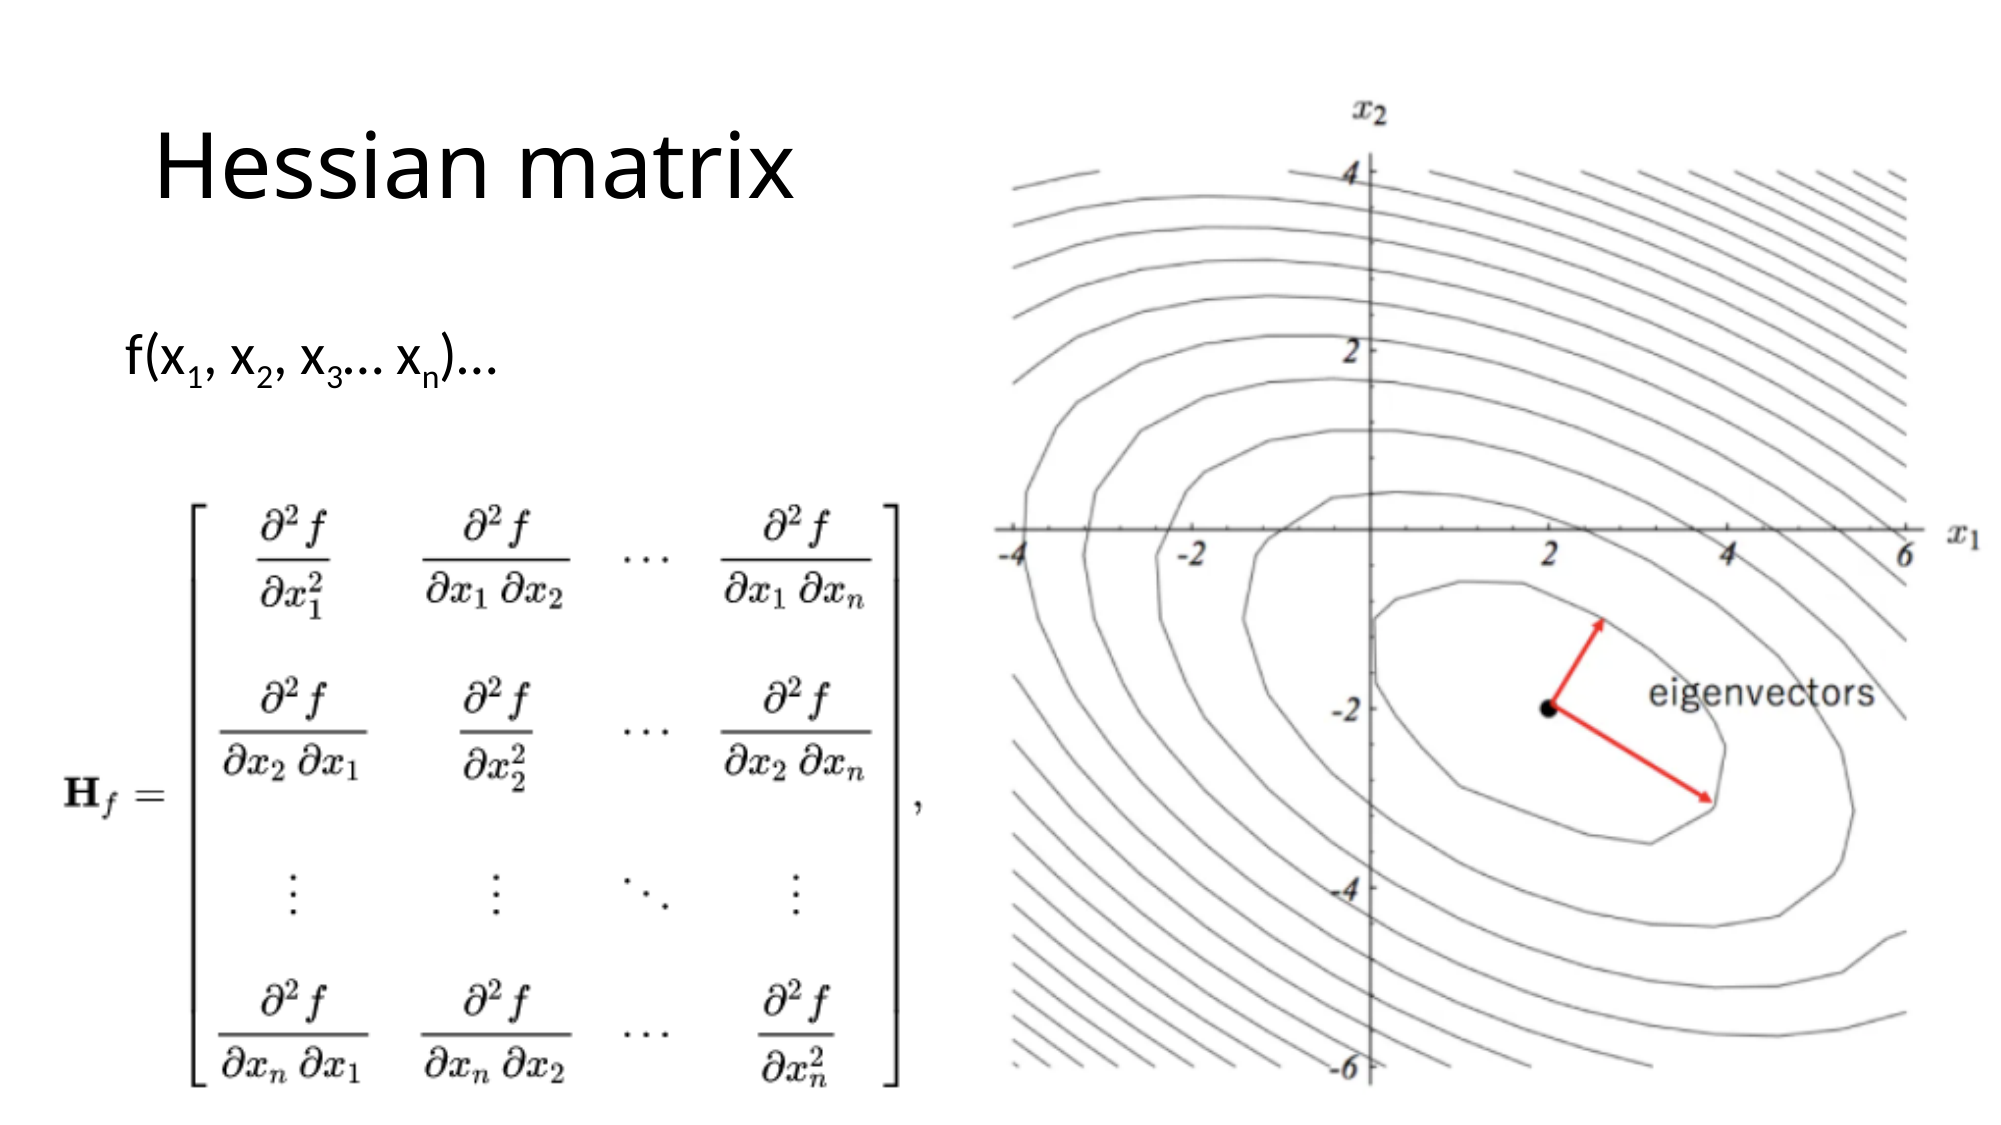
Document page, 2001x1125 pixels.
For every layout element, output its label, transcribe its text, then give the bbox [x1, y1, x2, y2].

picture [0, 459, 925, 1096]
title Hessian matrix [137, 59, 1958, 278]
list f(x1, x2, x3… xn)… [110, 309, 951, 604]
picture [951, 85, 2000, 1103]
